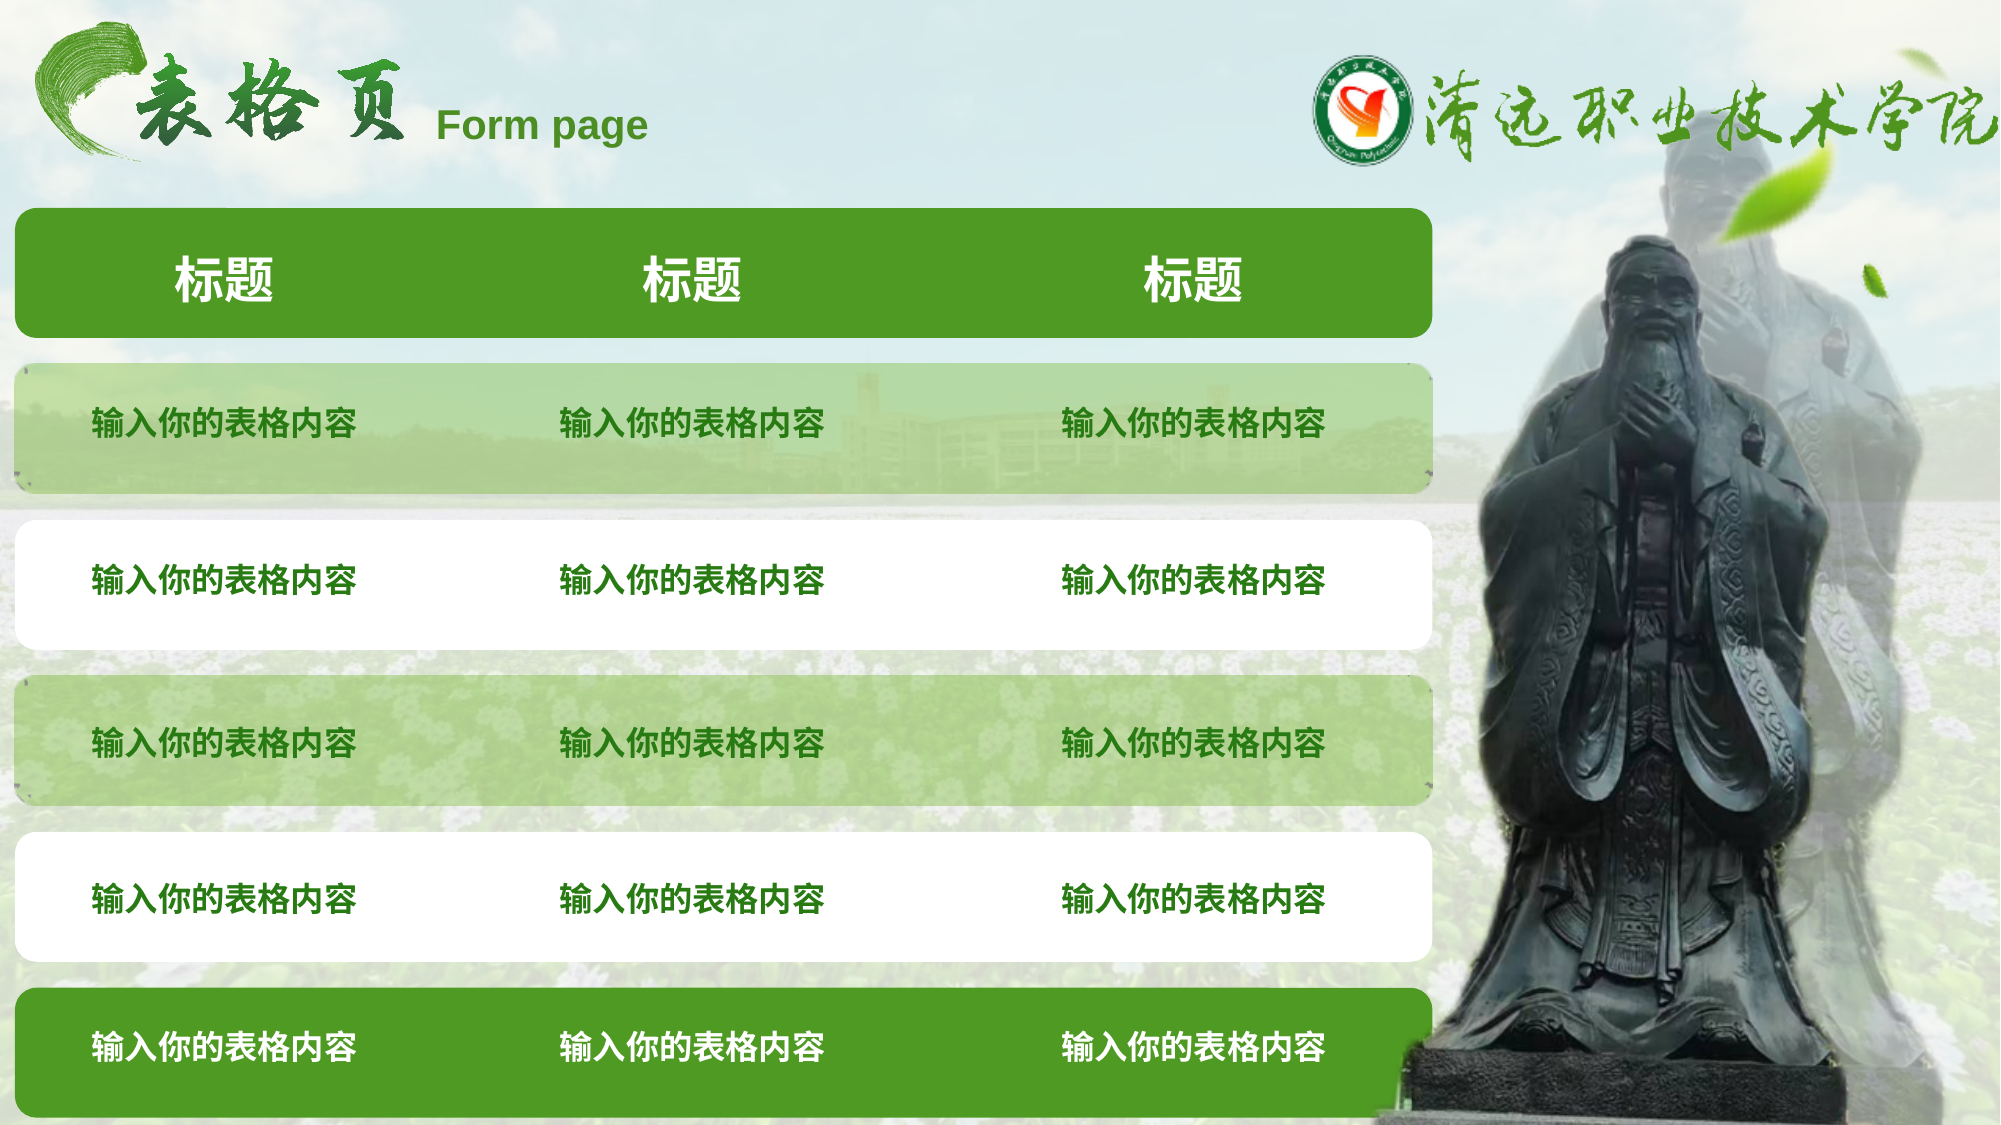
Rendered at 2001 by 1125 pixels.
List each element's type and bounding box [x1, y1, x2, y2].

text_box [1685, 185, 1984, 312]
picture [0, 0, 2000, 1125]
text_box [1287, 39, 2000, 185]
